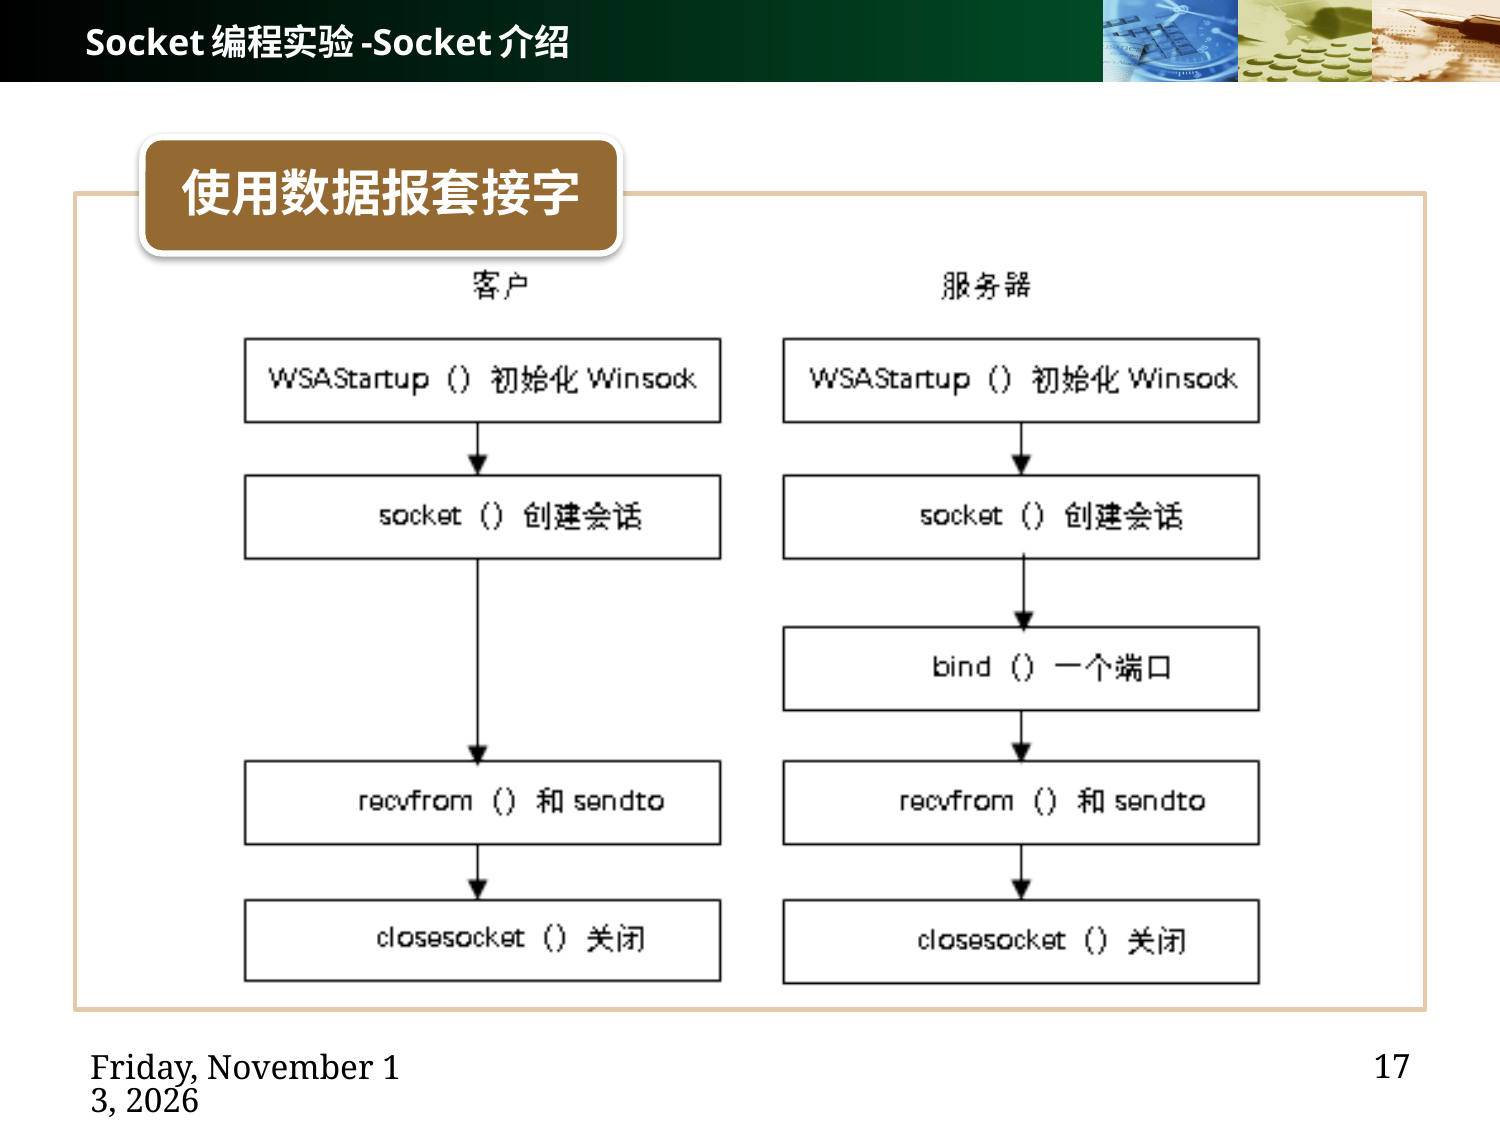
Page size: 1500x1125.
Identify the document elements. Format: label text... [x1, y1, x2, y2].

picture [241, 259, 1266, 988]
title Socket编程实验-Socket介绍 [70, 11, 1090, 71]
picture [1103, 0, 1500, 82]
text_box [74, 193, 1436, 1017]
footer 17 [950, 1025, 1426, 1099]
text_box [142, 136, 621, 254]
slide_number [74, 1024, 426, 1100]
